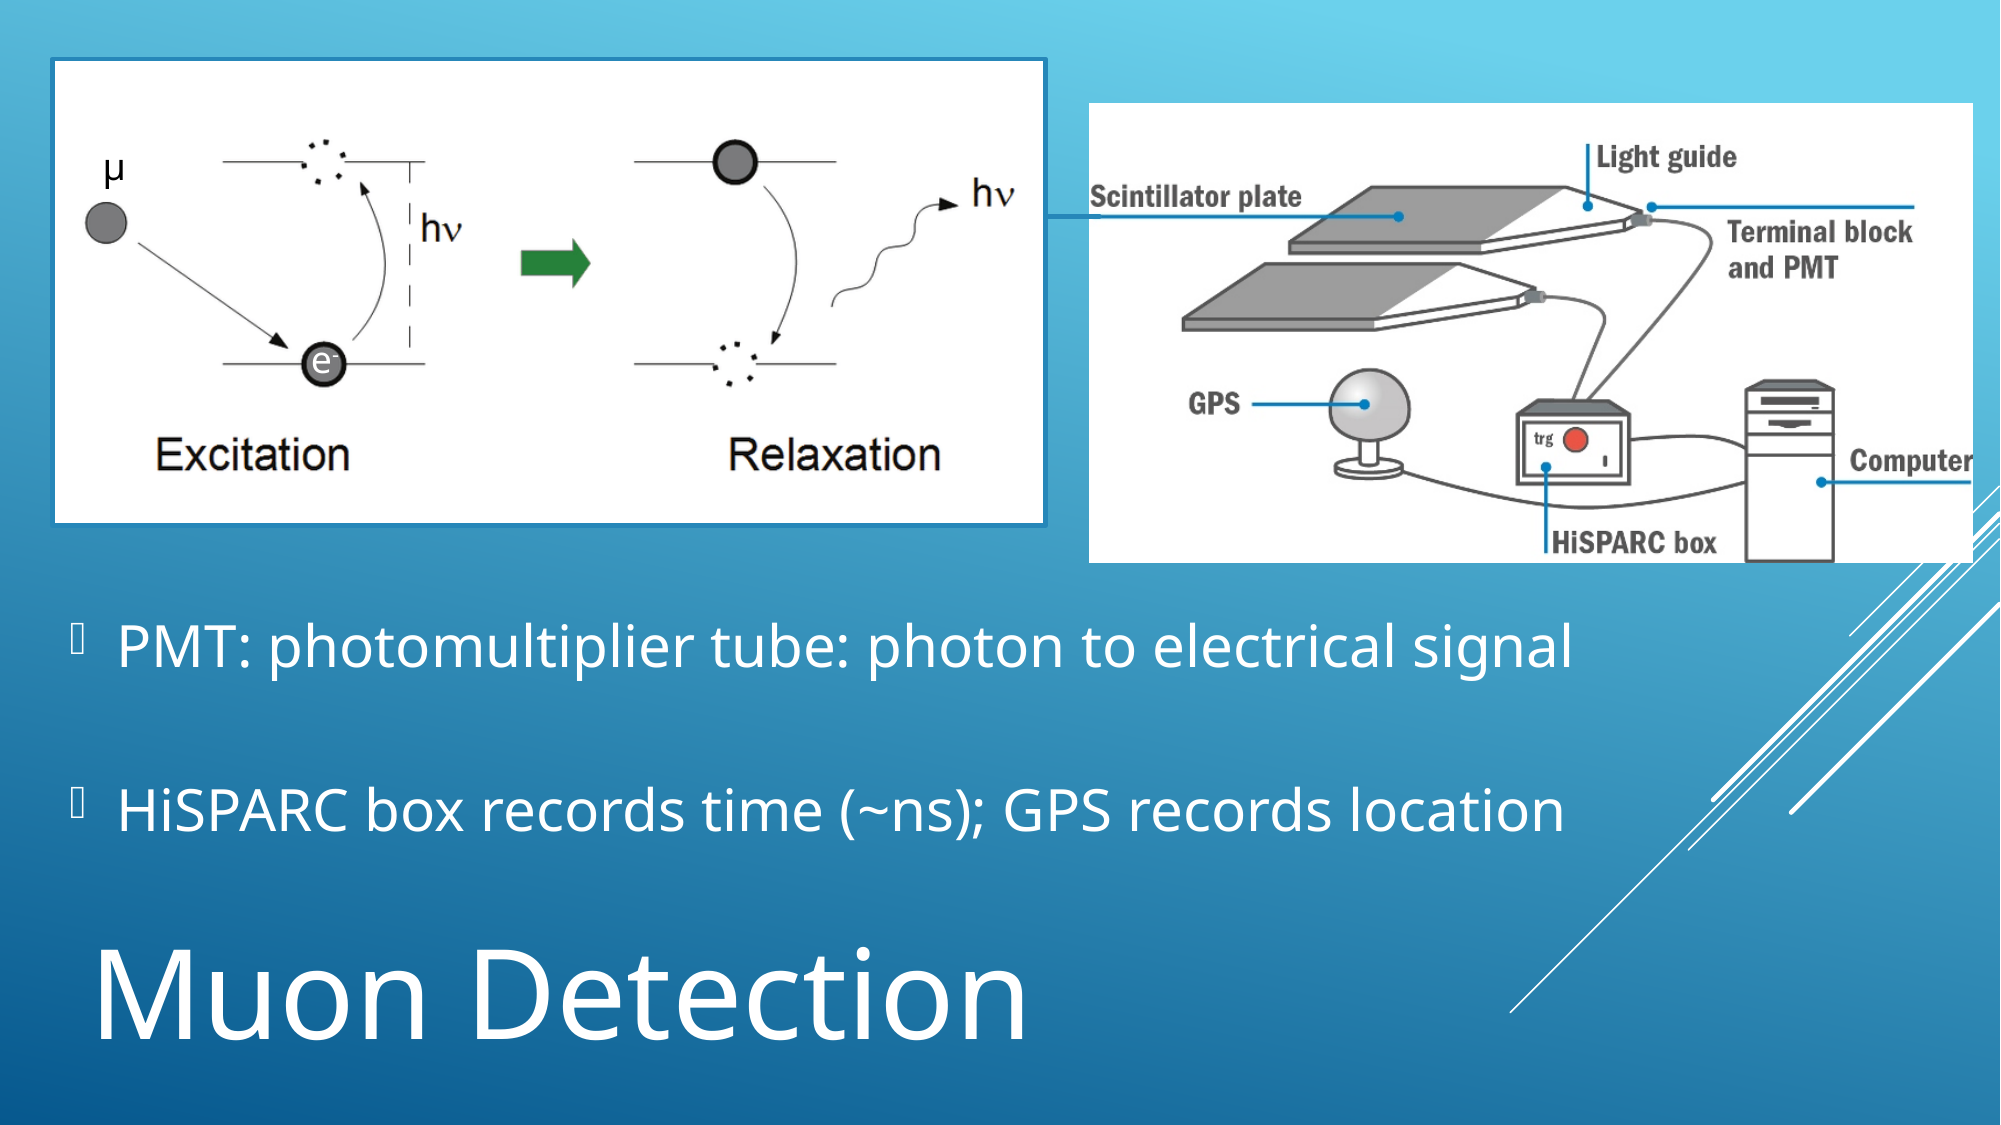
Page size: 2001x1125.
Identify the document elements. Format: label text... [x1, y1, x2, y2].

list PMT: photomultiplier tube: photon to electrical signal HiSPARC box records time (~ns); GPS records location [54, 479, 1669, 973]
text_box Muon Detection [74, 875, 1073, 1103]
picture [54, 61, 1044, 524]
picture [1088, 102, 1973, 563]
